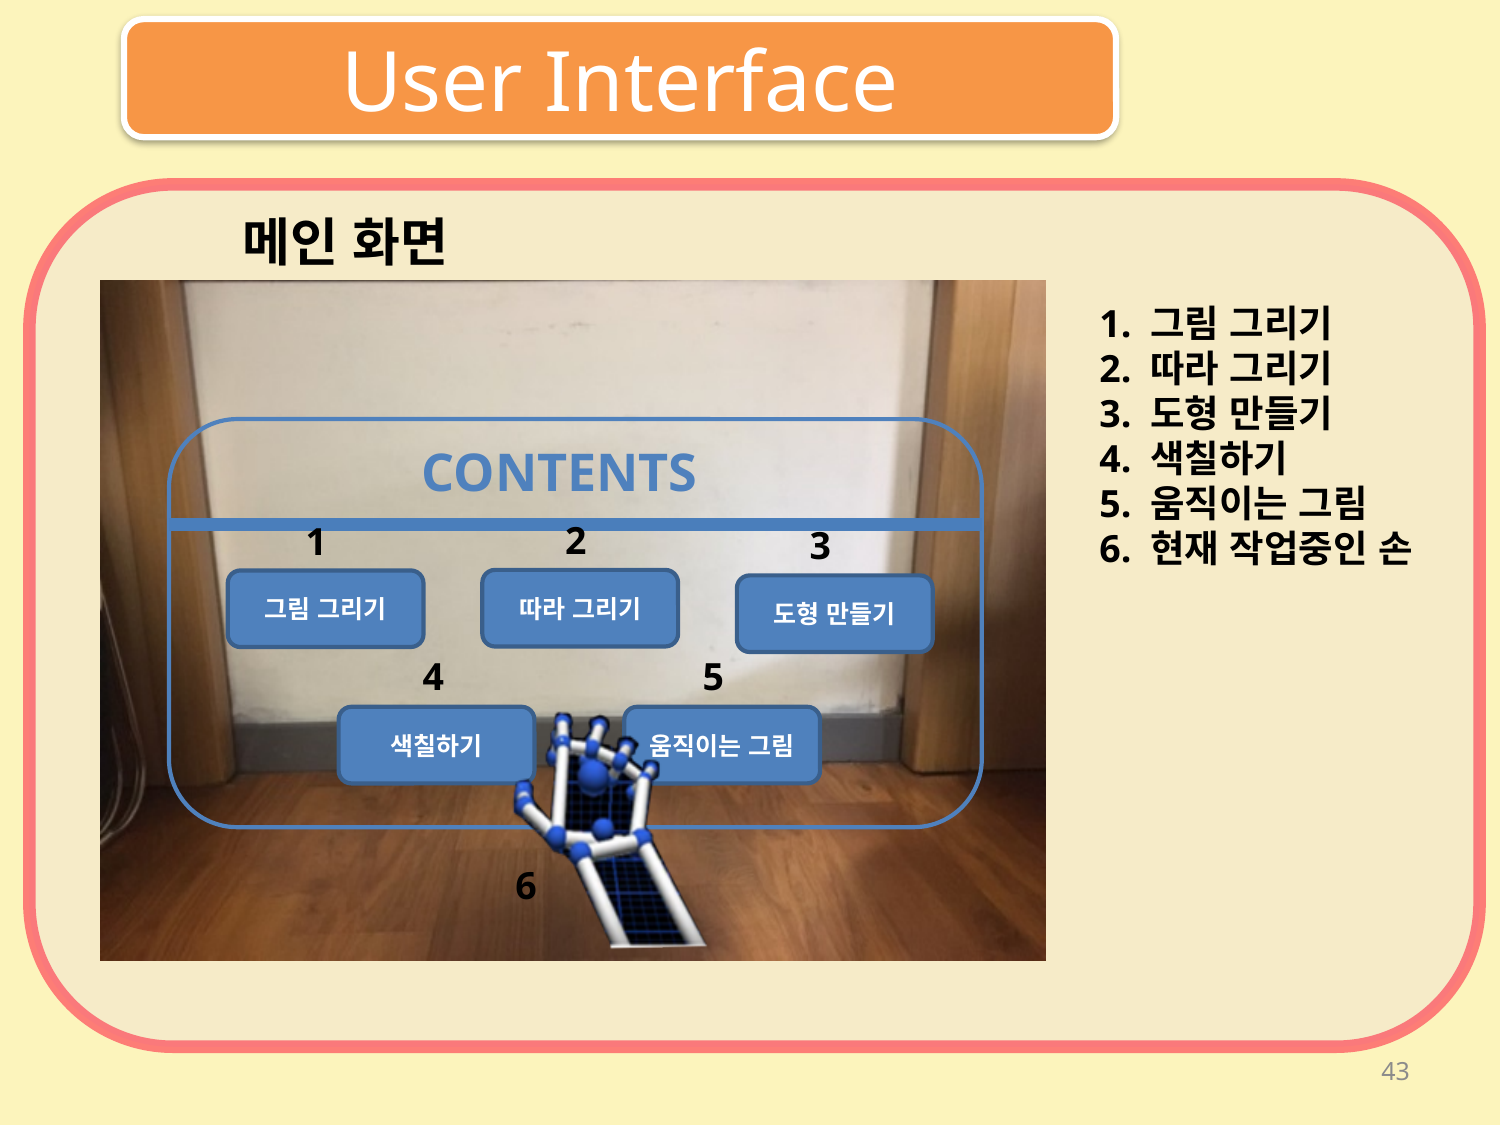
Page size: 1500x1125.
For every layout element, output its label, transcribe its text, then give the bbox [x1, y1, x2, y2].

text_box [27, 182, 1482, 1049]
slide_number 43 [1352, 1042, 1425, 1103]
text_box 메인 화면 [227, 201, 612, 278]
text_box User Interface [120, 15, 1120, 141]
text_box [100, 279, 1046, 990]
text_box 1. 그림 그리기 2. 따라 그리기 3. 도형 만들기 4. 색칠하기 5. 움직이는 그림 6. 현재 작업중인 손 [1084, 292, 1471, 578]
